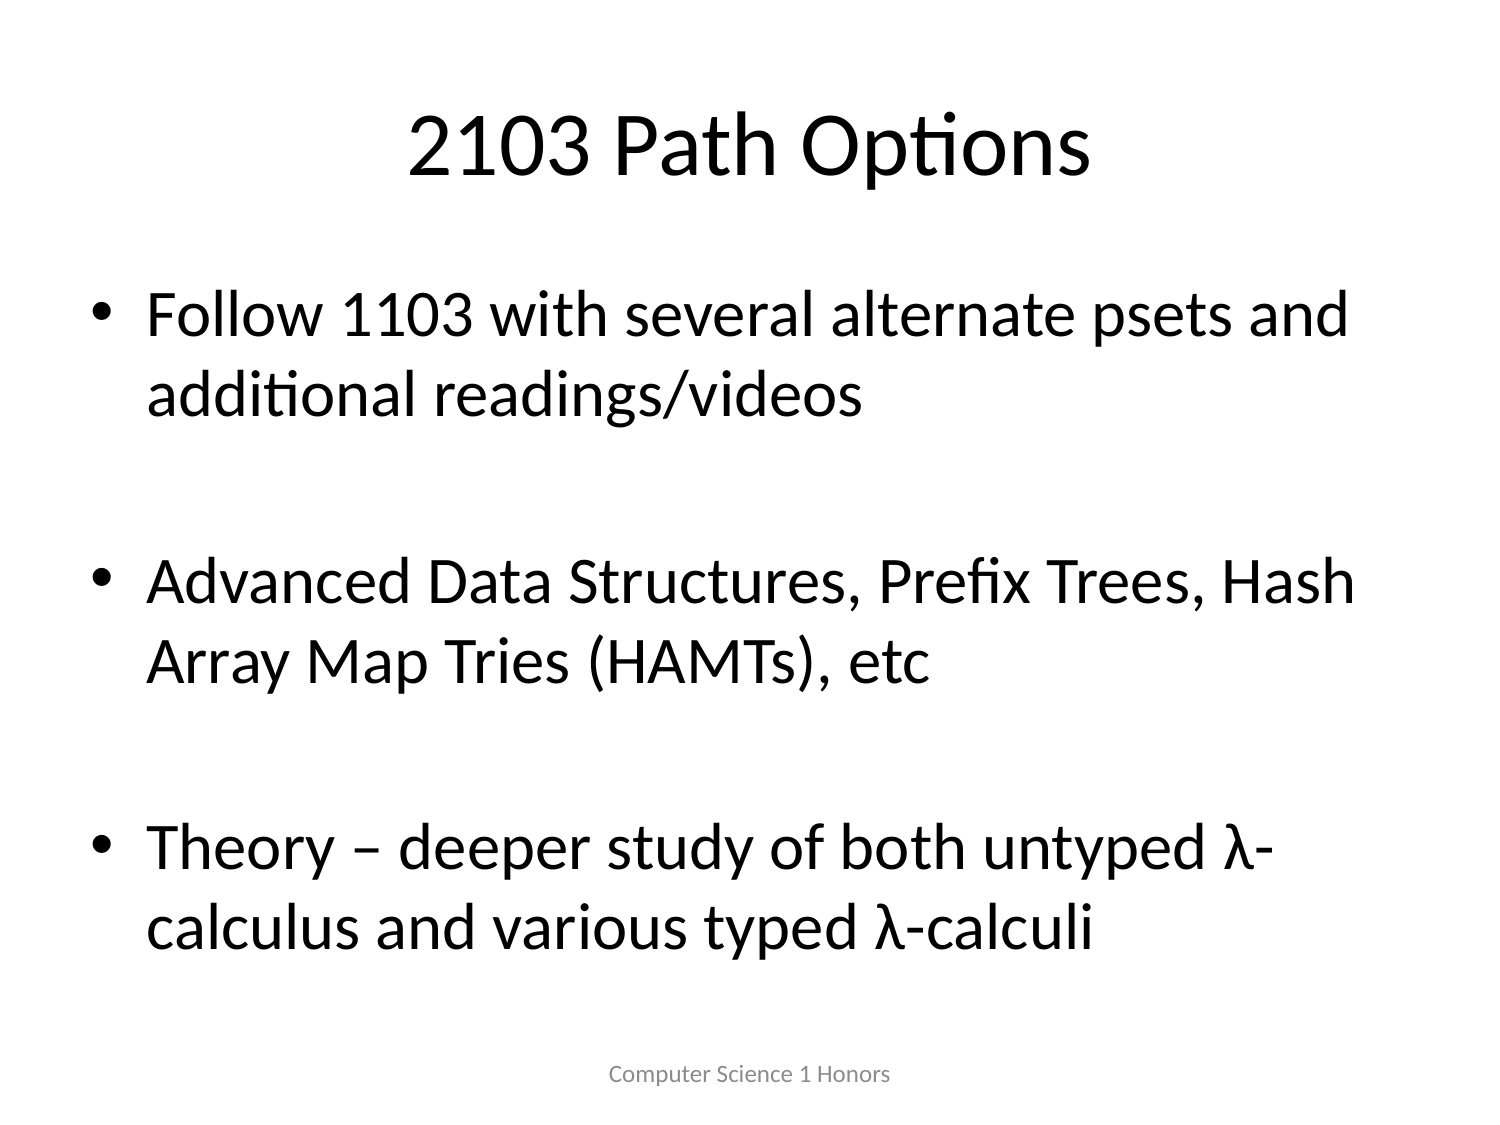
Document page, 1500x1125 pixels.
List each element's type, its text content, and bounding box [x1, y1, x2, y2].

list Follow 1103 with several alternate psets and additional readings/videos Advanced Data Structures, Prefix Trees, Hash Array Map Tries (HAMTs), etc Theory – deeper study of both untyped λ-calculus and various typed λ-calculi [75, 262, 1425, 1005]
footer Computer Science 1 Honors [512, 1042, 988, 1103]
title 2103 Path Options [75, 45, 1425, 233]
